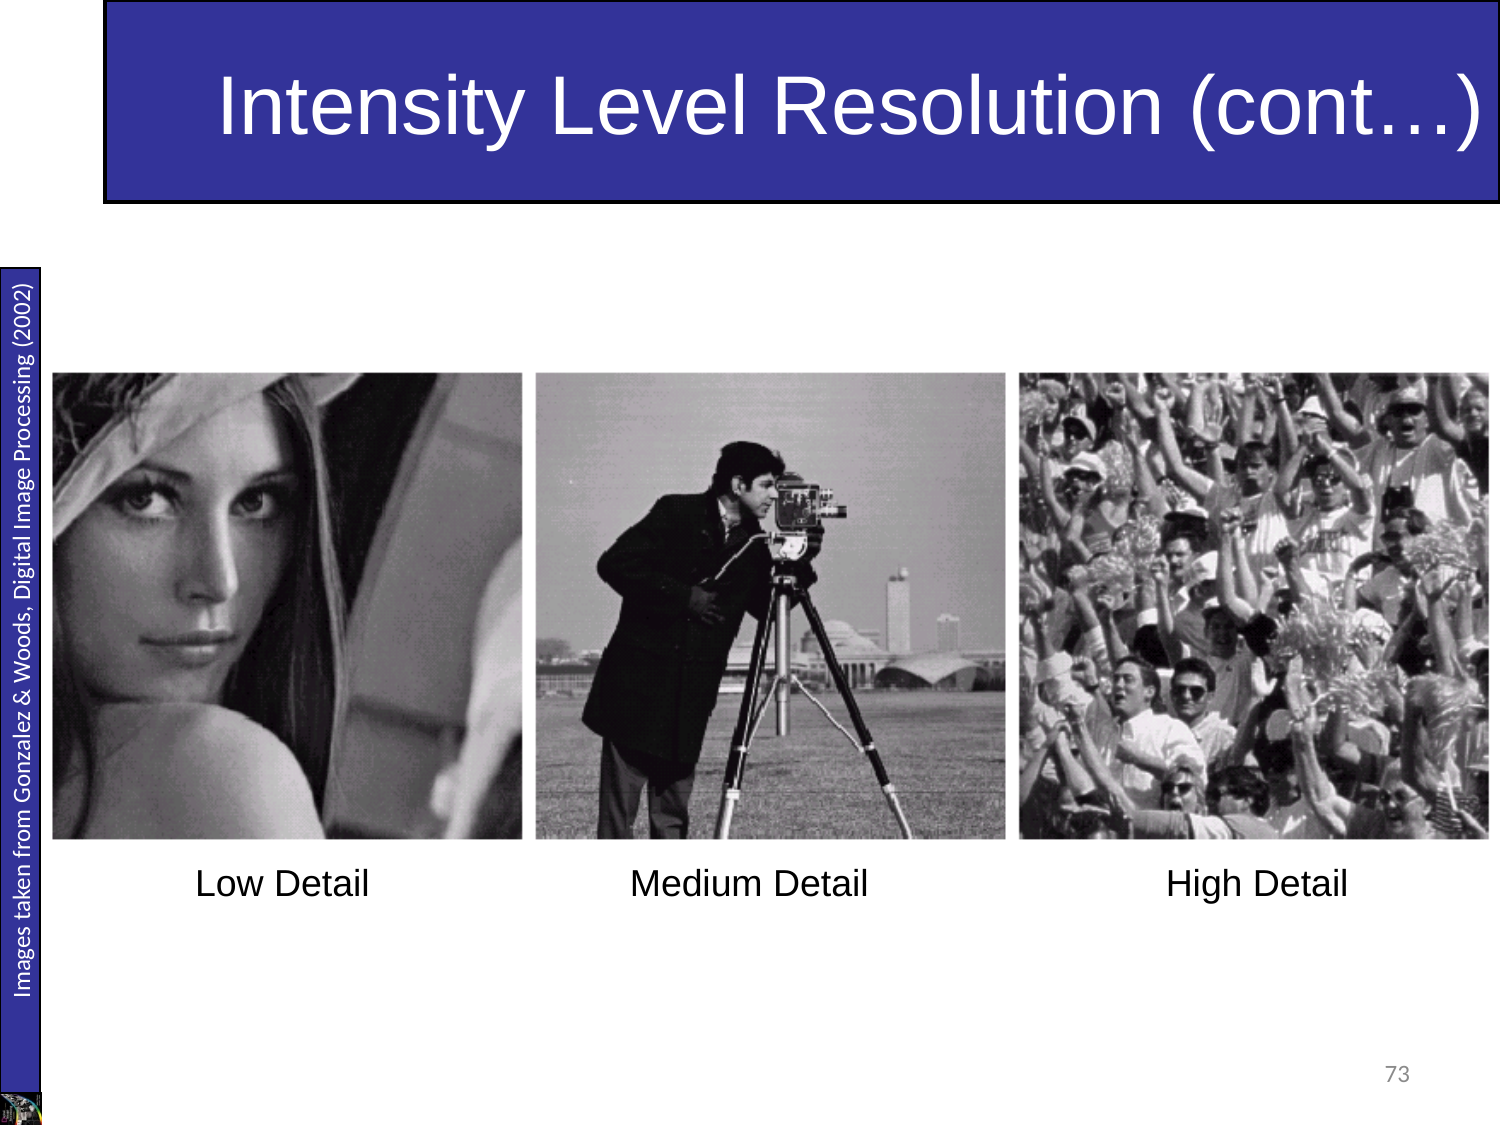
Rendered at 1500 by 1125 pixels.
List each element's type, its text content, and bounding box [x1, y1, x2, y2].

text_box Intensity Level Resolution (cont…) [104, 0, 1500, 202]
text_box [0, 267, 42, 1125]
text_box Low Detail [180, 862, 385, 912]
text_box Medium Detail [614, 862, 884, 912]
picture [46, 367, 1496, 854]
text_box High Detail [1151, 862, 1364, 912]
slide_number 73 [1074, 1042, 1425, 1103]
